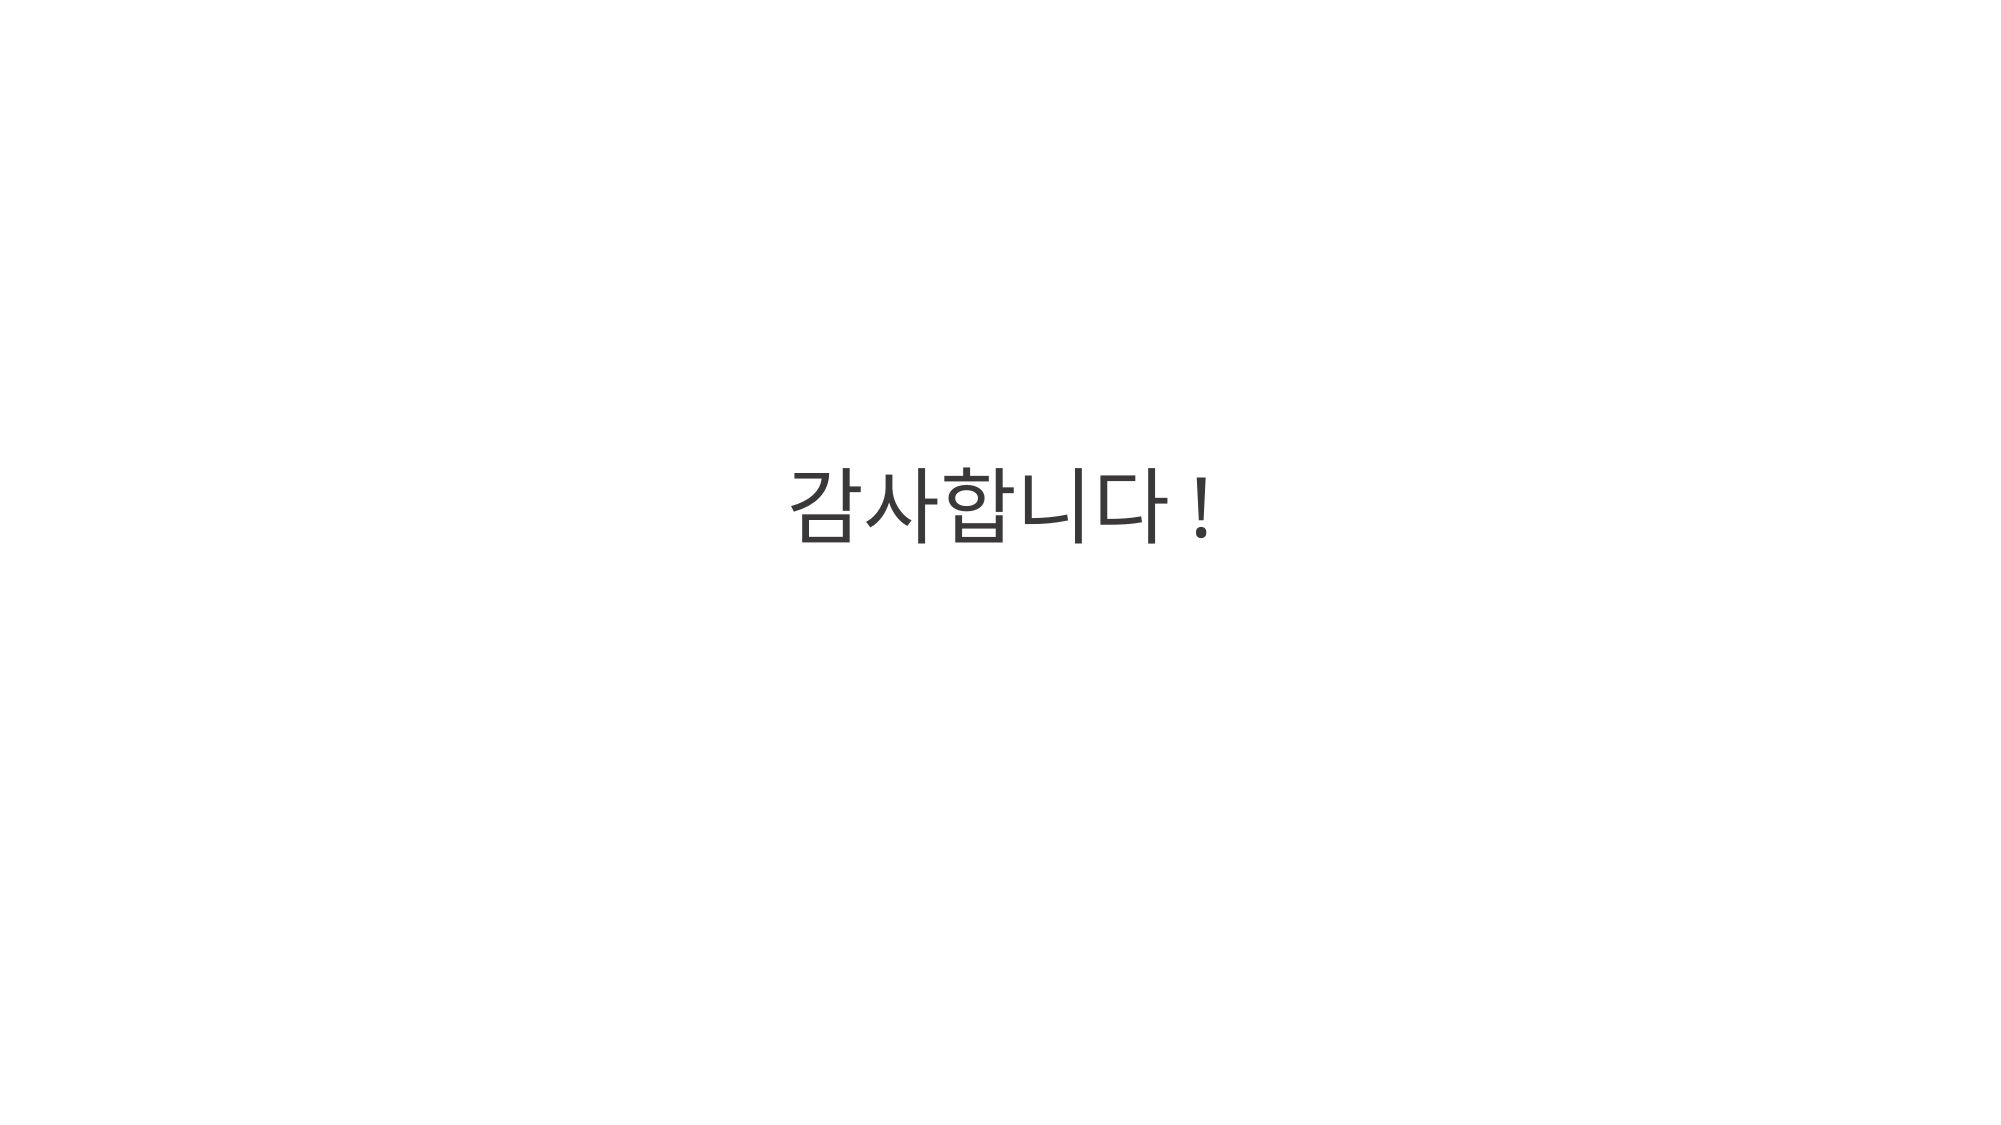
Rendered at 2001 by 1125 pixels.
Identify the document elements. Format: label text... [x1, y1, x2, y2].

text_box 감사합니다! [772, 446, 1228, 562]
